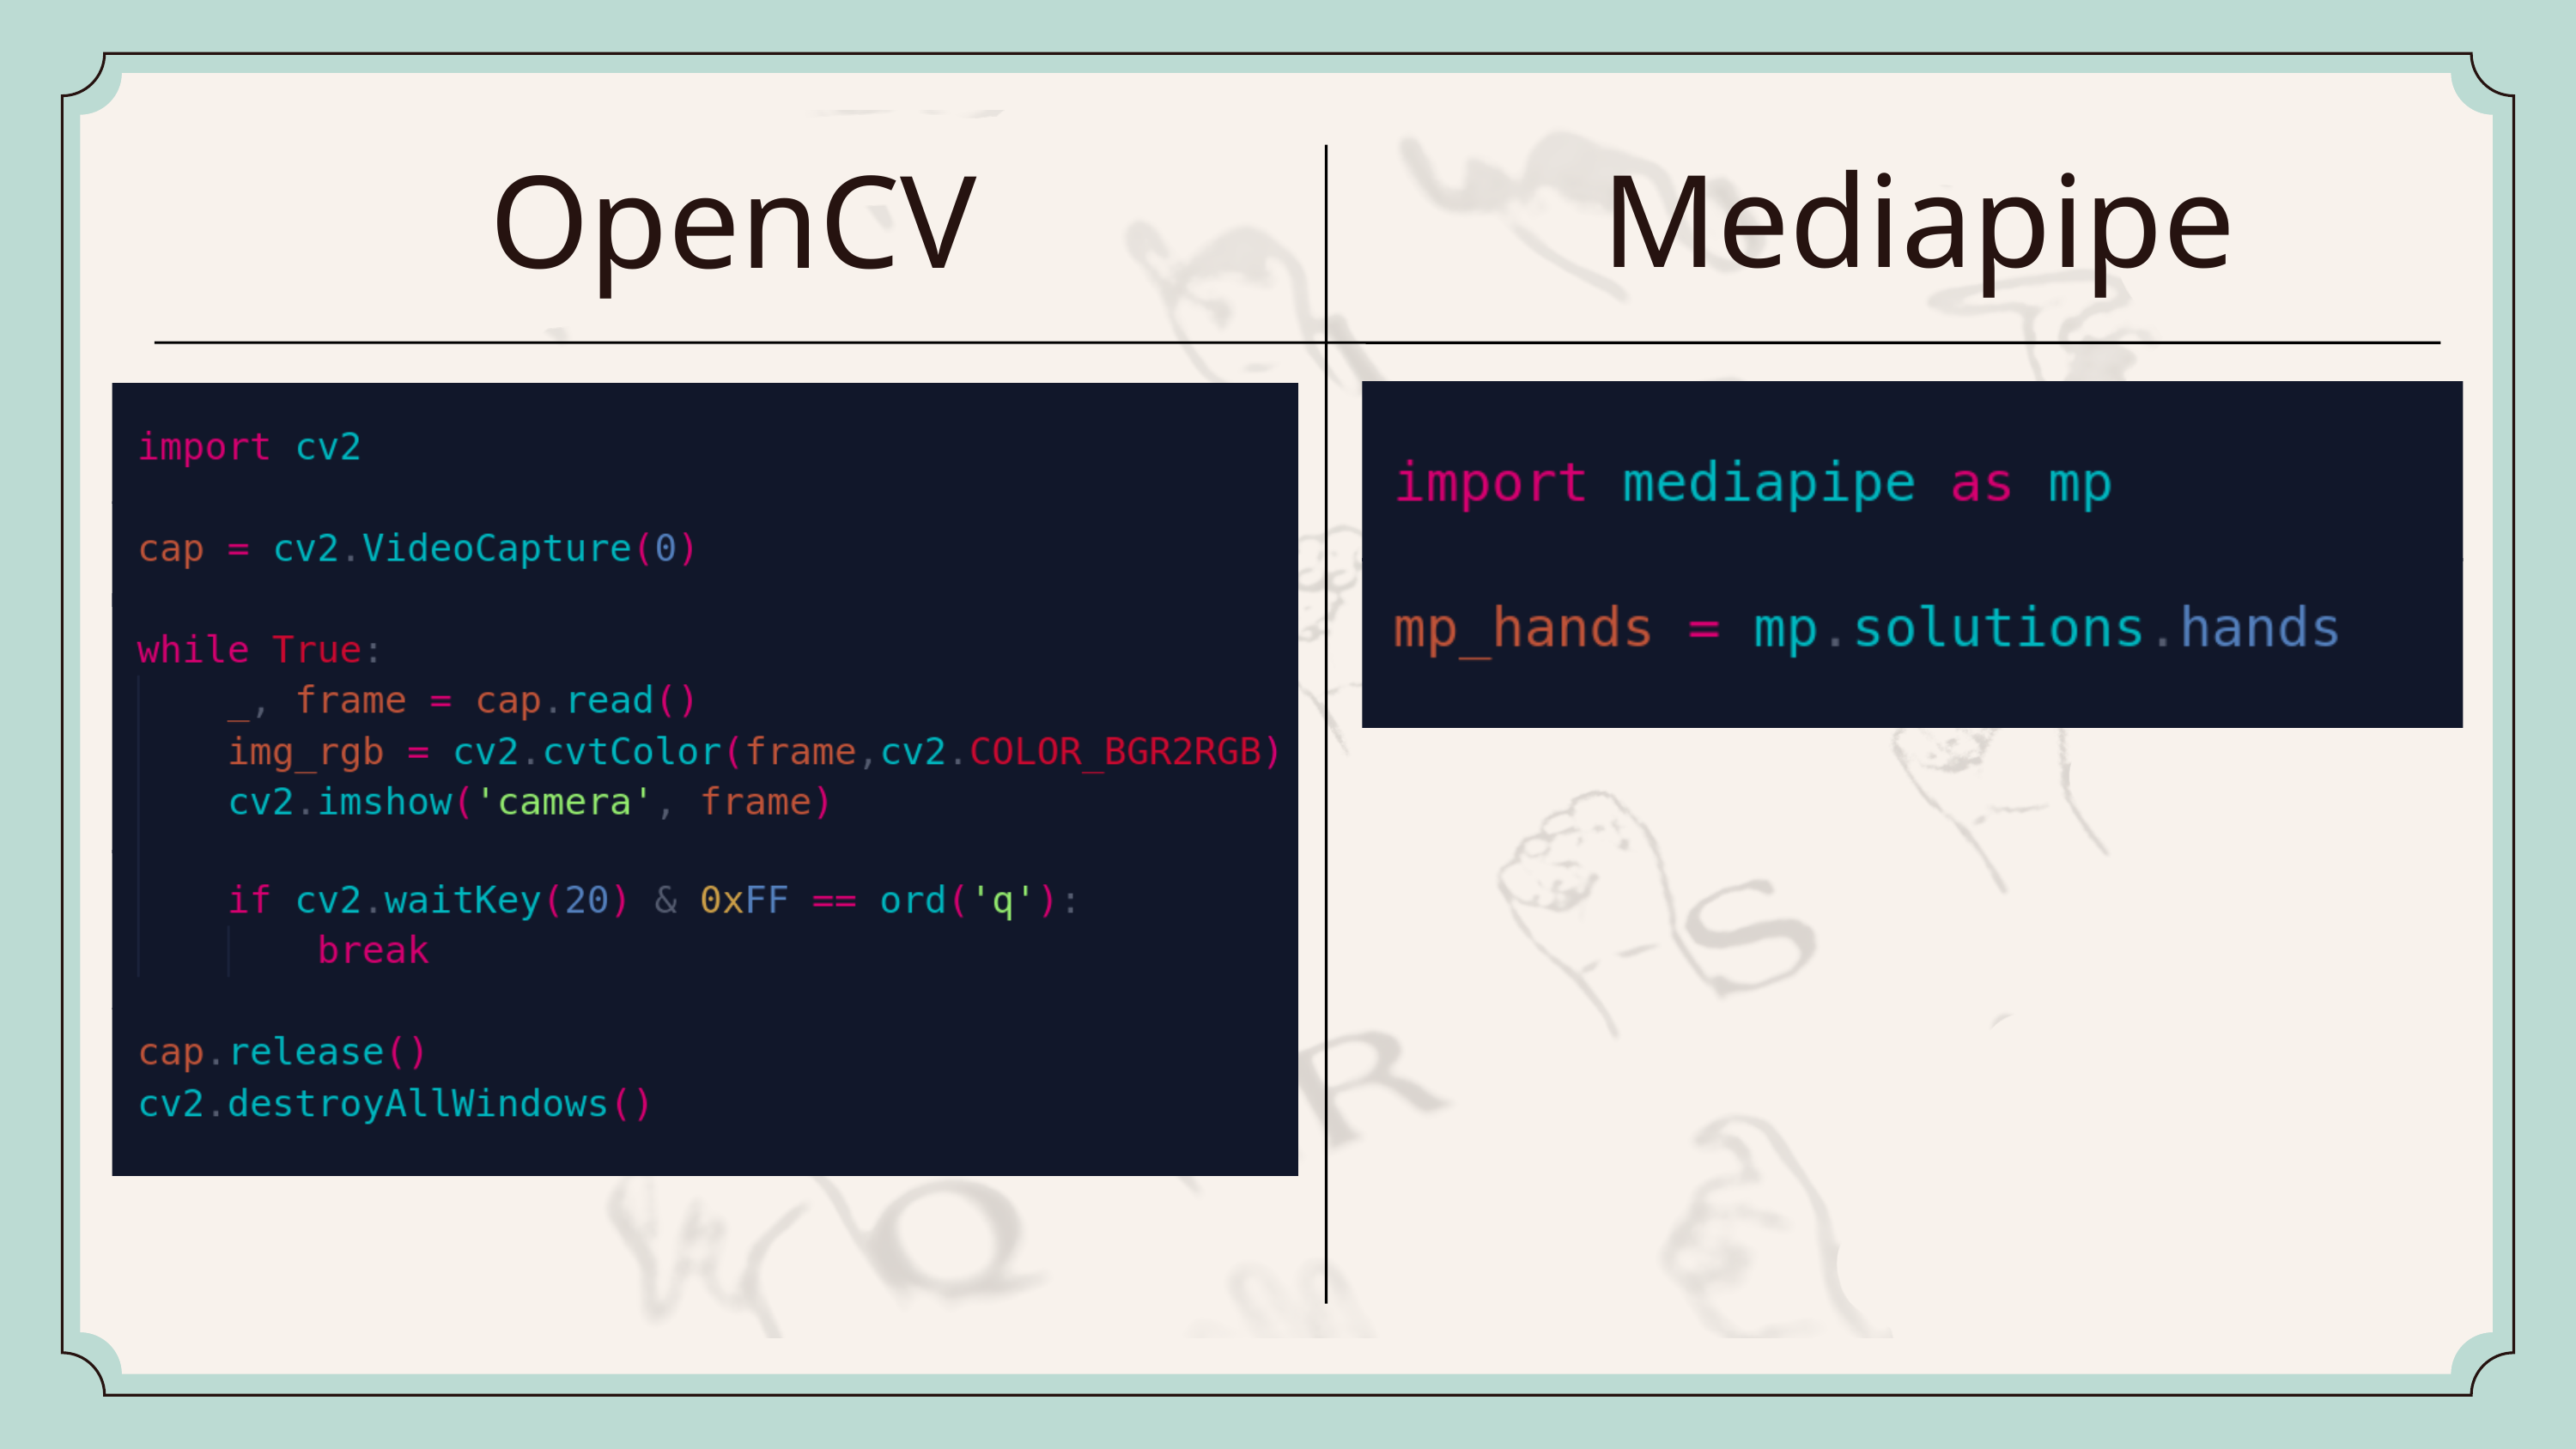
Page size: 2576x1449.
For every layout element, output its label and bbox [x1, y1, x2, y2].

text_box [62, 53, 2514, 1396]
